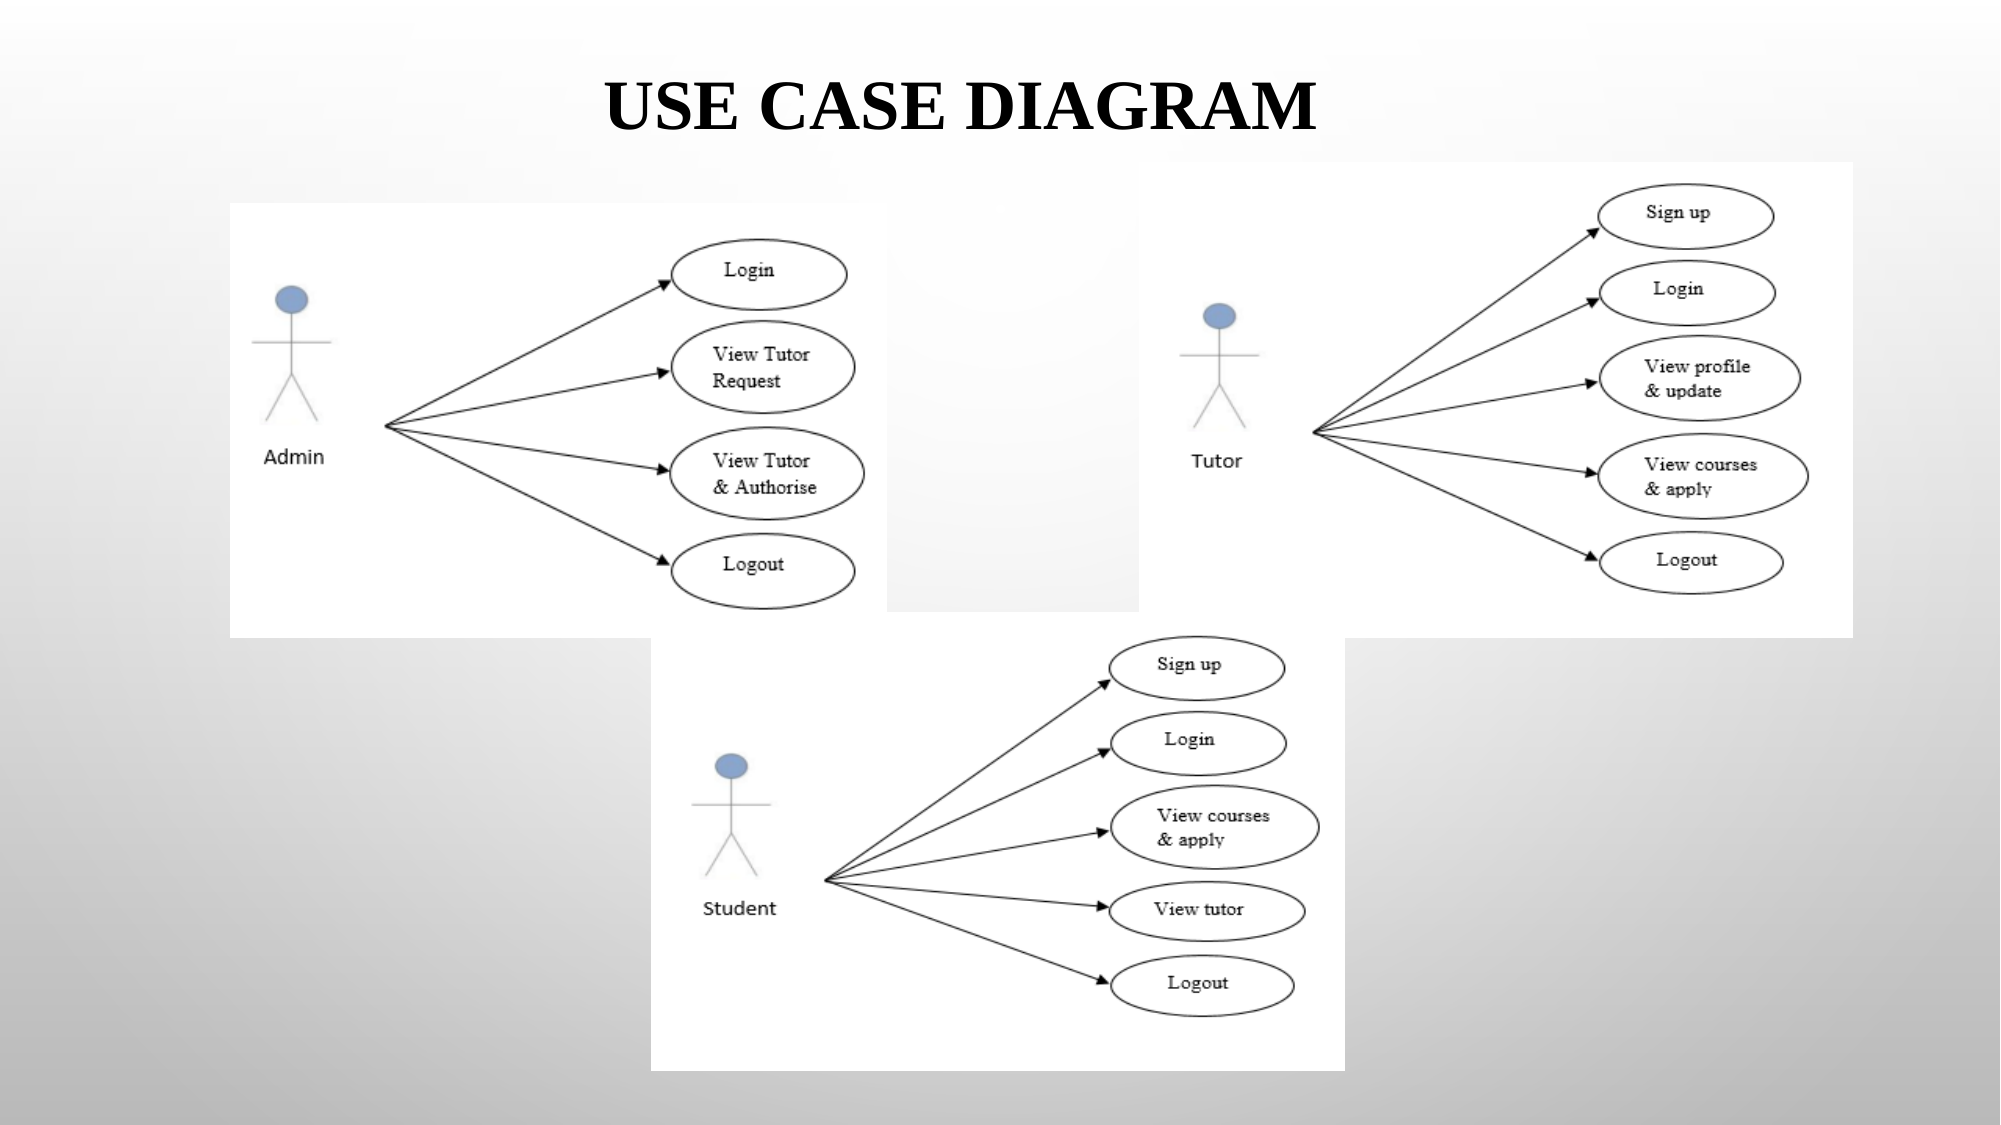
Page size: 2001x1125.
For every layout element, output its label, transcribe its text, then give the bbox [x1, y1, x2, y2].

title Use case diagram [230, 33, 1692, 180]
picture [0, 0, 2000, 1125]
